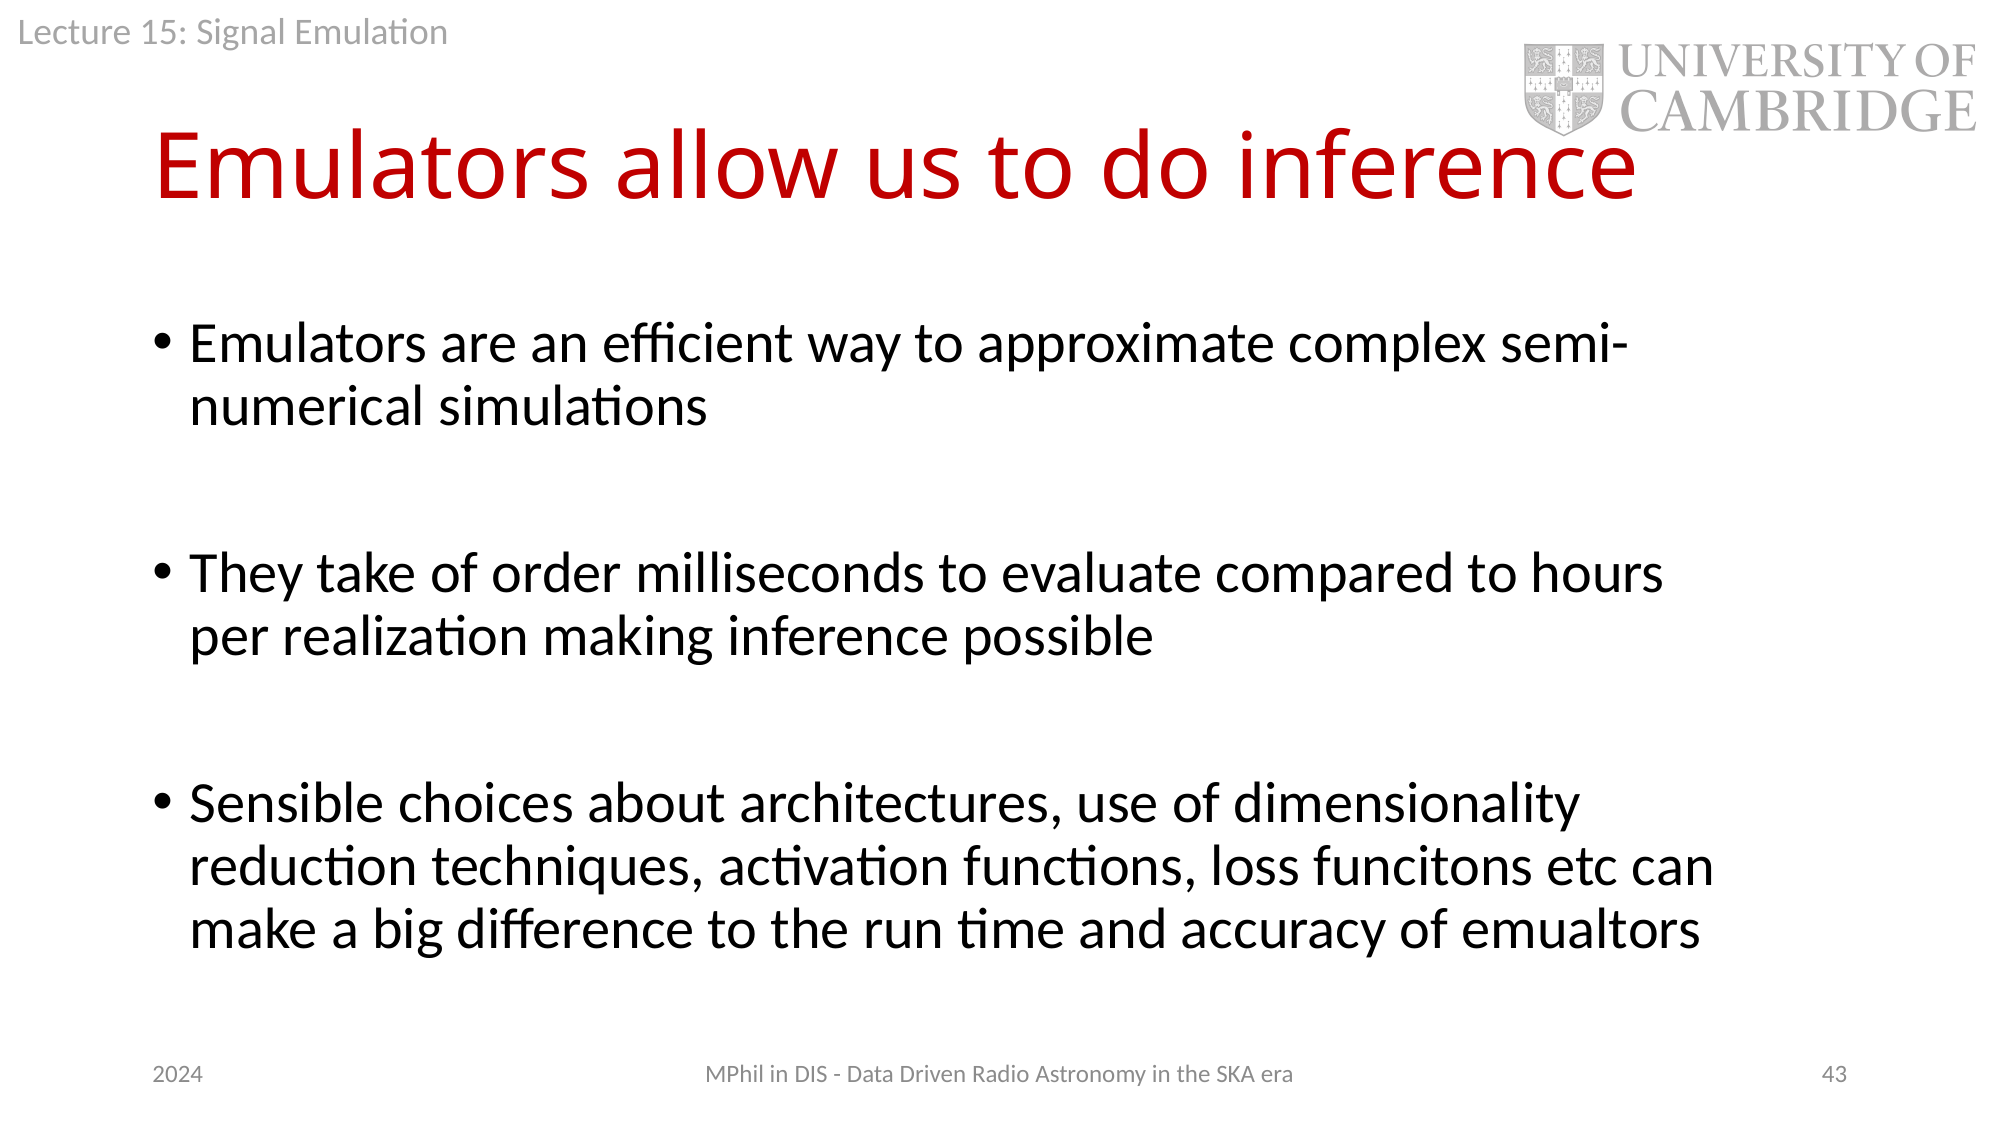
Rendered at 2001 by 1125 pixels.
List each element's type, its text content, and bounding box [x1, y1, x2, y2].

slide_number 43 [1412, 1042, 1863, 1103]
footer MPhil in DIS - Data Driven Radio Astronomy in the SKA era [662, 1042, 1338, 1103]
title Emulators allow us to do inference [137, 59, 1863, 278]
slide_number 2024 [137, 1042, 588, 1103]
list Emulators are an efficient way to approximate complex semi-numerical simulations They take of order milliseconds to evaluate compared to hours per realization making inference possible Sensible choices about architectures, use of dimensionality reduction techniques, activation functions, loss funcitons etc can make a big difference to the run time and accuracy of emualtors [137, 304, 1746, 1008]
